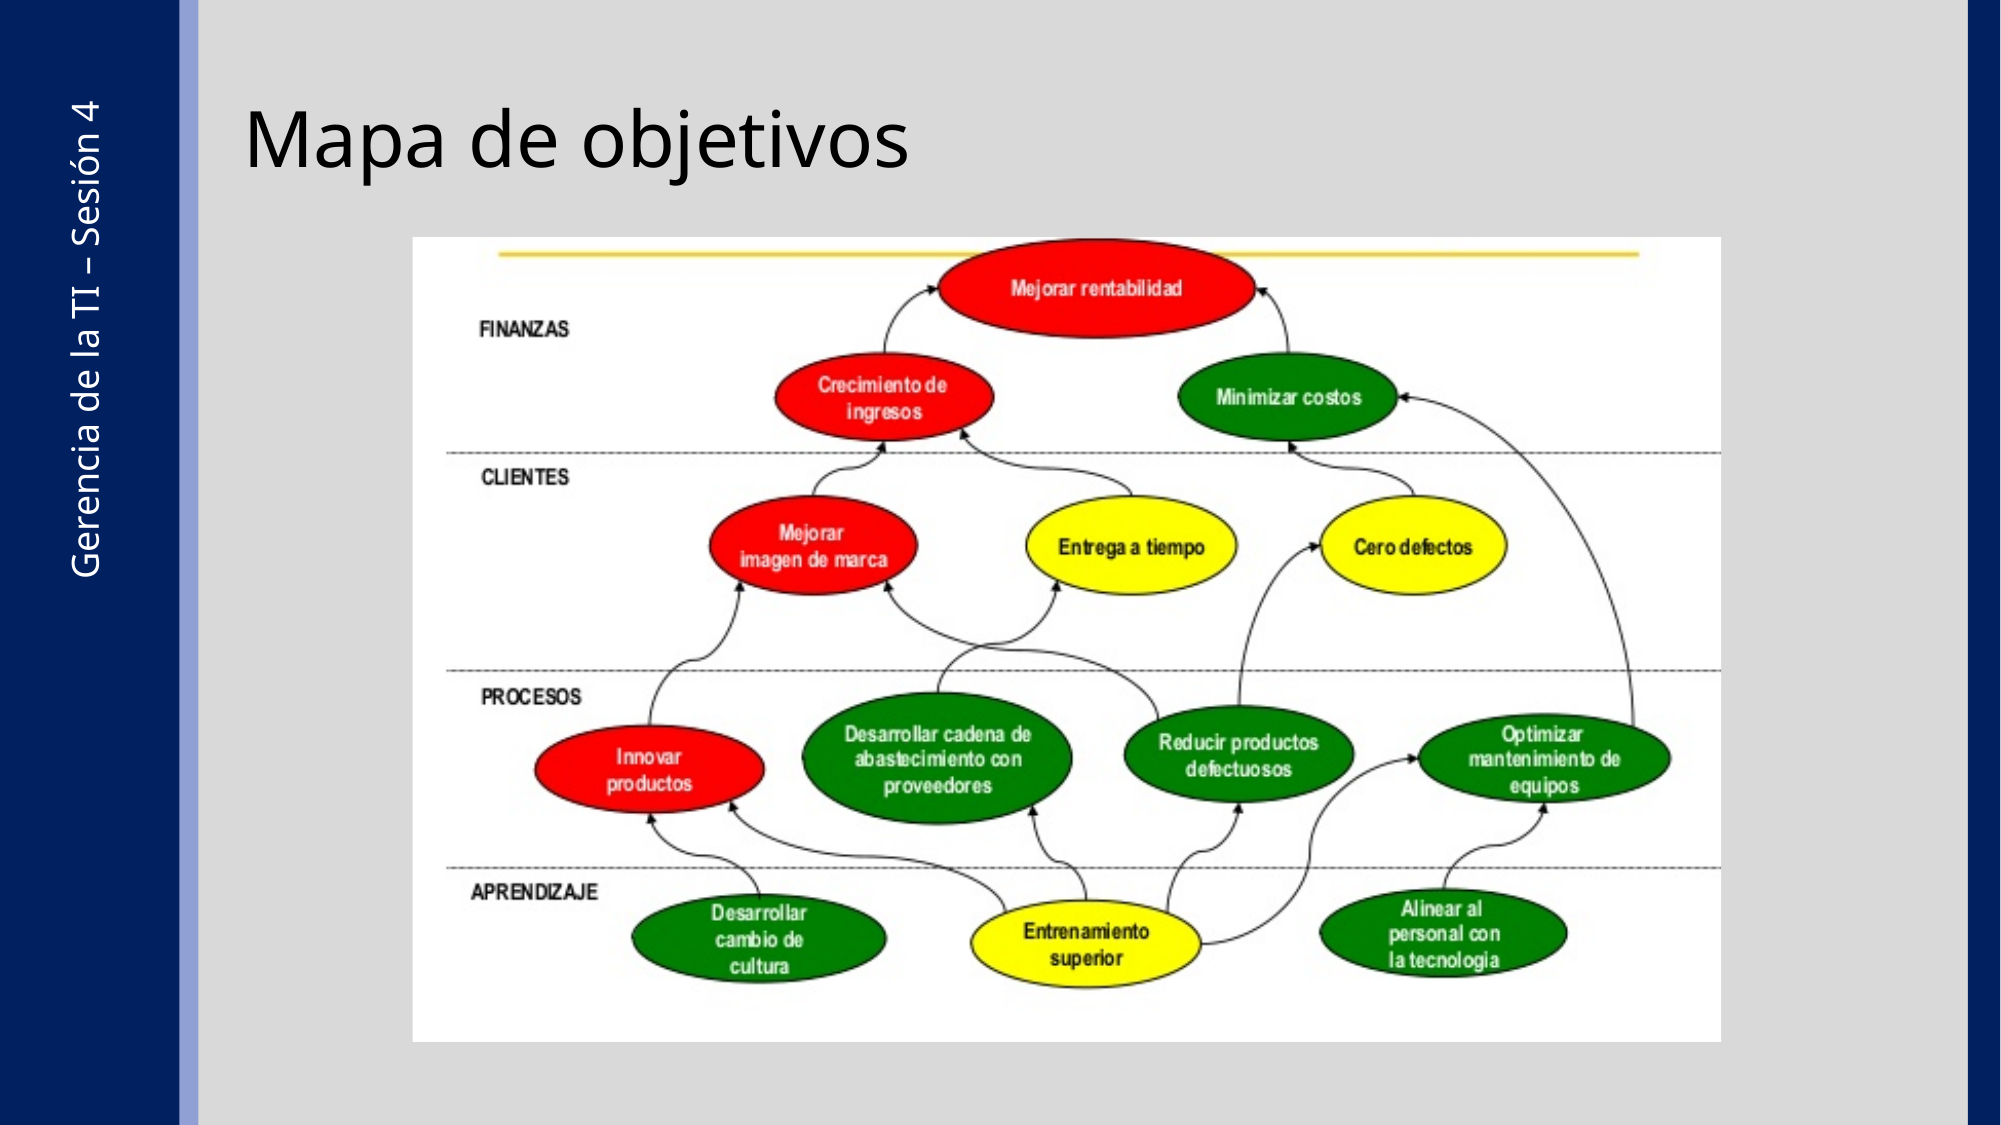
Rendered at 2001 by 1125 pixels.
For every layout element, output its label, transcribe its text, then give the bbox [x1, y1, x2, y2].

picture [412, 237, 1722, 1042]
text_box Mapa de objetivos [228, 100, 1954, 208]
text_box Gerencia de la TI – Sesión 4 [54, 85, 114, 1096]
